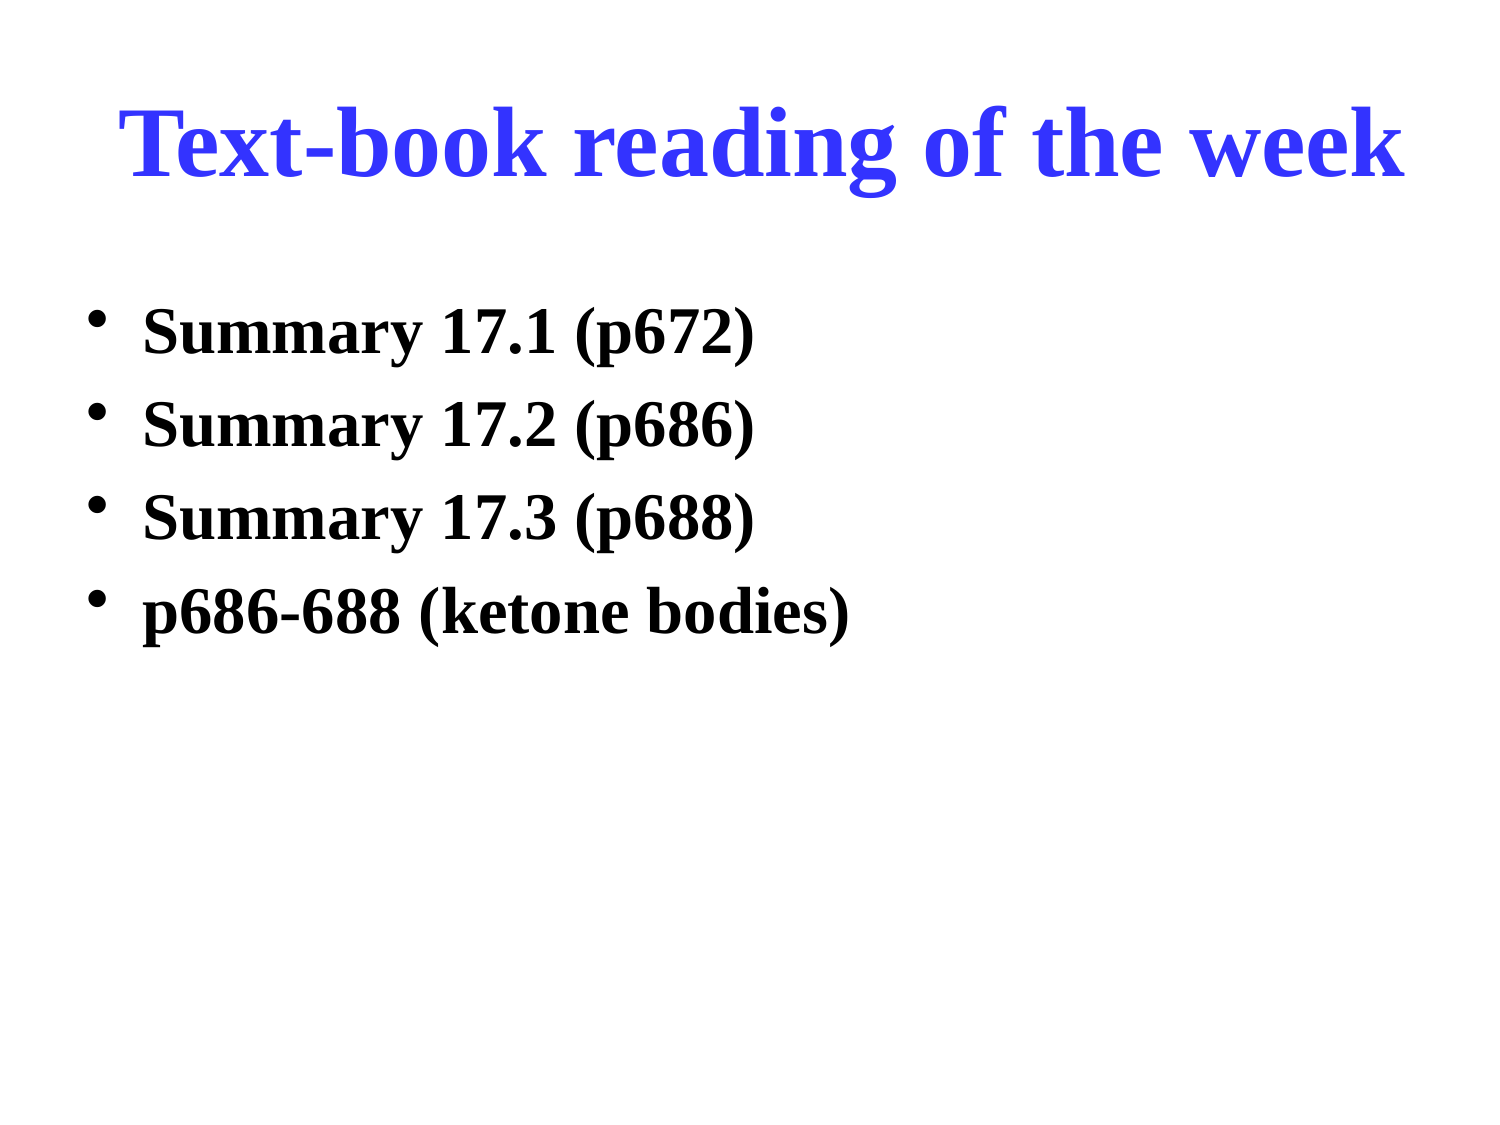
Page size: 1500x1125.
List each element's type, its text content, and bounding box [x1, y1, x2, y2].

list Summary 17.1 (p672) Summary 17.2 (p686) Summary 17.3 (p688) p686-688 (ketone bodies) [71, 278, 1298, 1125]
title Text-book reading of the week [71, 42, 1454, 231]
